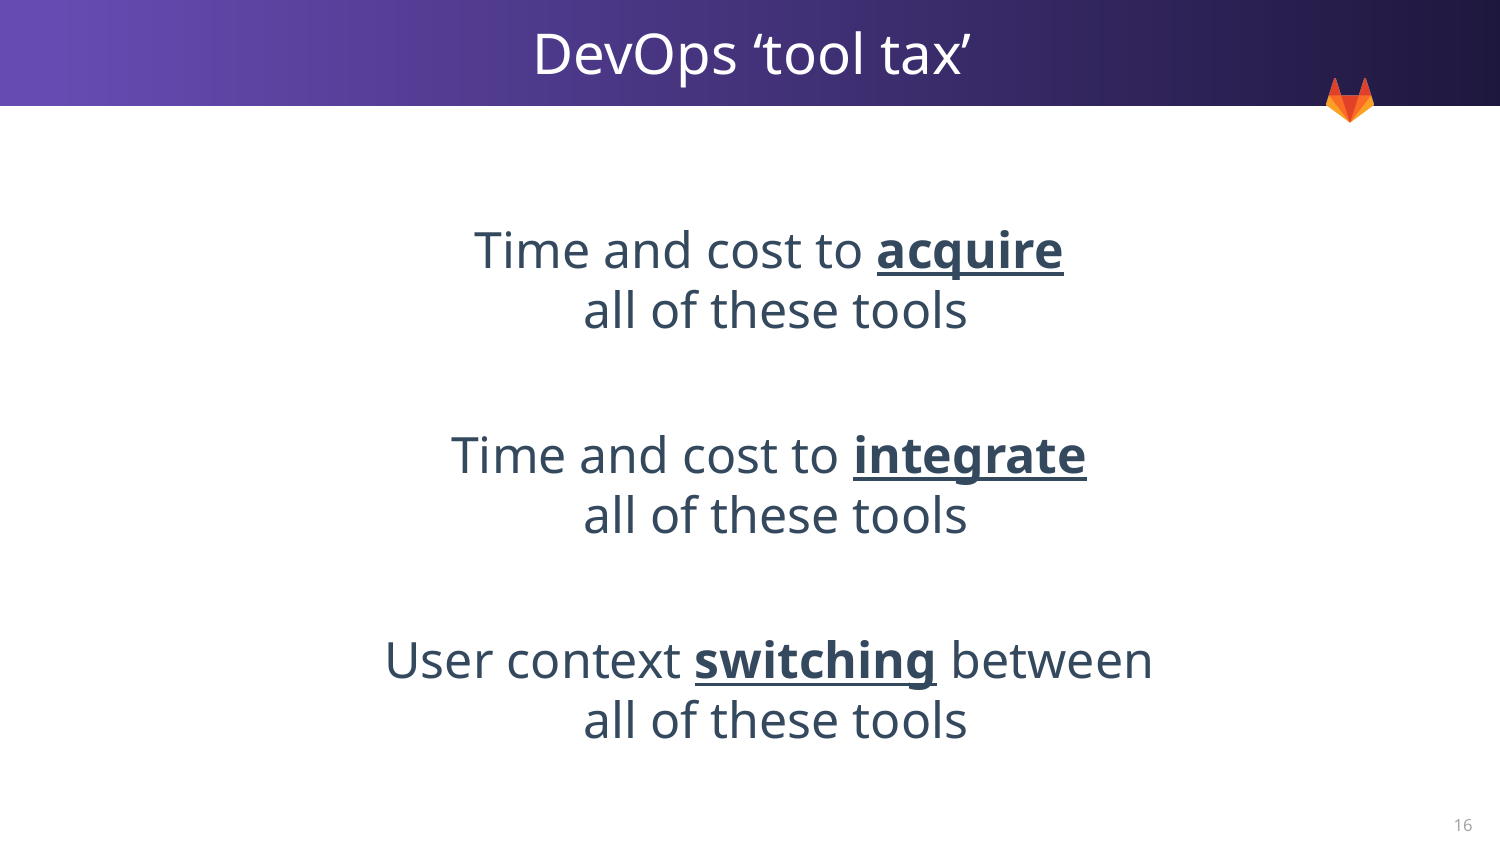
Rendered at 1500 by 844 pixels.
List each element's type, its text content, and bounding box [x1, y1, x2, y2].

text_box Time and cost to acquire all of these tools Time and cost to integrate all of these tools User context switching between all of these tools [154, 203, 1398, 533]
picture [1326, 78, 1374, 123]
title DevOps ‘tool tax’ [16, 27, 1489, 77]
